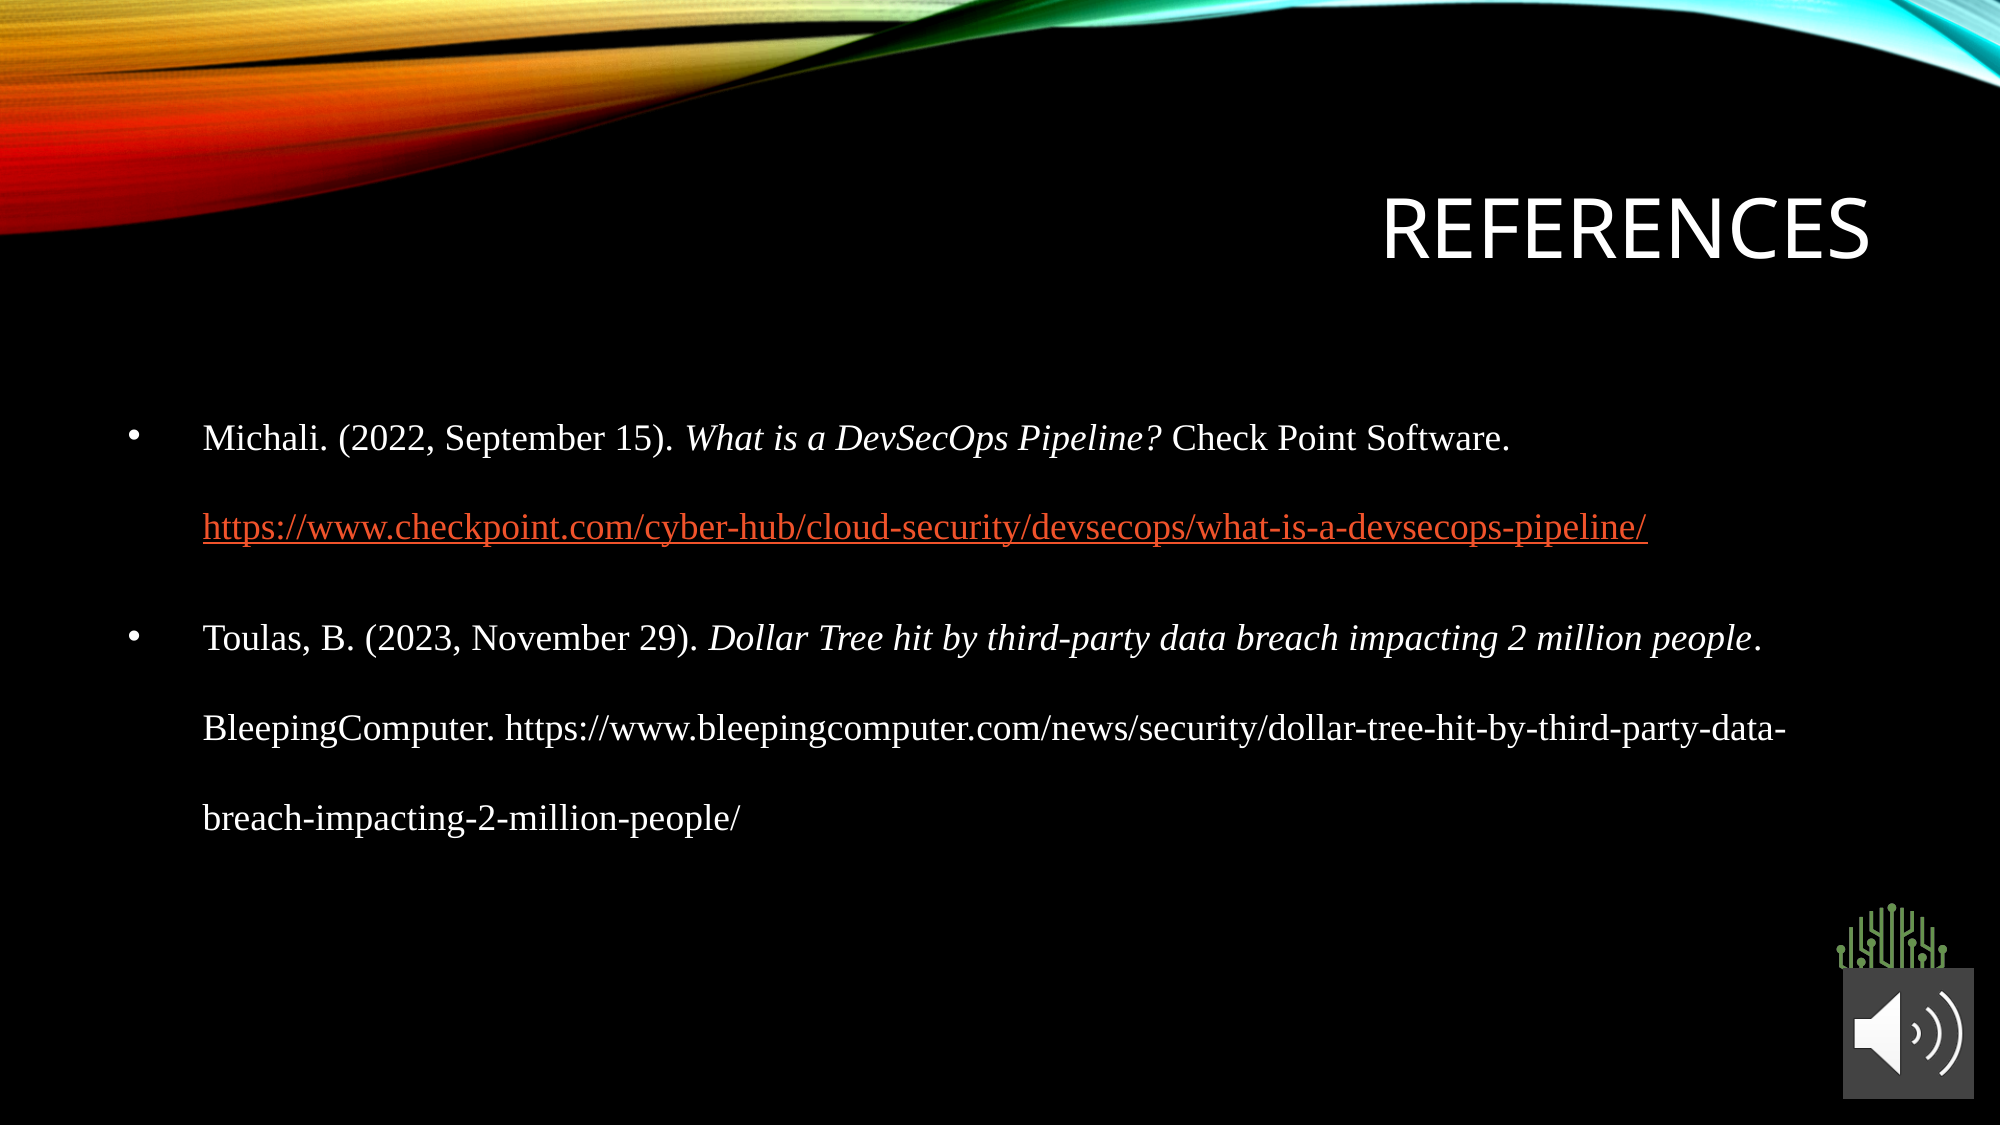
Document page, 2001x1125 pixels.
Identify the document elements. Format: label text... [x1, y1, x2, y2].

picture [0, 0, 2000, 237]
picture [1817, 892, 1976, 1101]
title REFERENCES [474, 125, 1888, 338]
list Michali. (2022, September 15). What is a DevSecOps Pipeline? Check Point Software. https://www.checkpoint.com/cyber-hub/cloud-security/devsecops/what-is-a-devsecops-pipeline/ Toulas, B. (2023, November 29). Dollar Tree hit by third-party data breach impacting 2 million people. BleepingComputer. https://www.bleepingcomputer.com/news/security/dollar-tree-hit-by-third-party-data-breach-impacting-2-million-people/ [112, 360, 1888, 1021]
